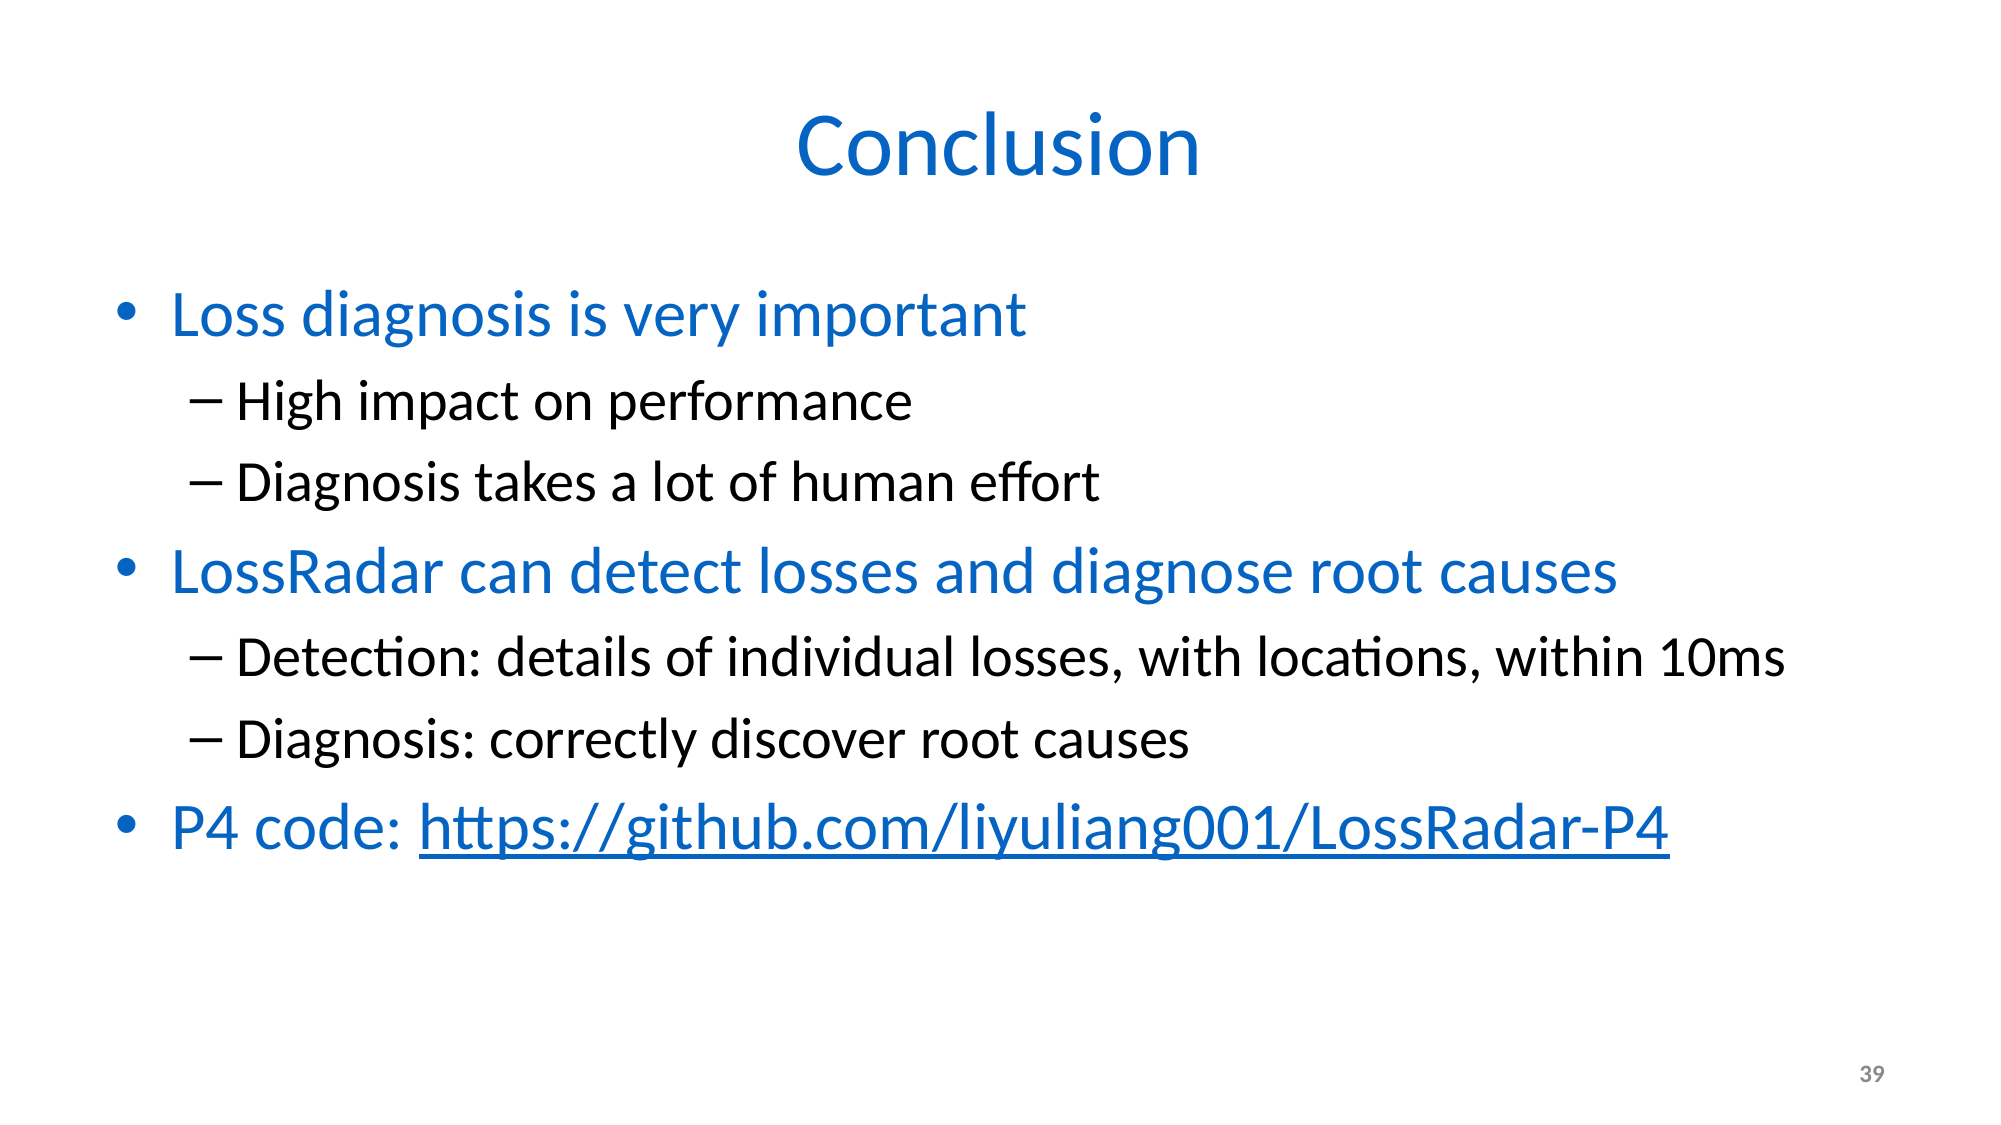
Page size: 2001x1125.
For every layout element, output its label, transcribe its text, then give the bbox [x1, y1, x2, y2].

slide_number 39 [1433, 1042, 1900, 1103]
list Loss diagnosis is very important High impact on performance Diagnosis takes a lot of human effort LossRadar can detect losses and diagnose root causes Detection: details of individual losses, with locations, within 10ms Diagnosis: correctly discover root causes P4 code: https://github.com/liyuliang001/LossRadar-P4 [99, 262, 1901, 1006]
title Conclusion [99, 44, 1901, 233]
